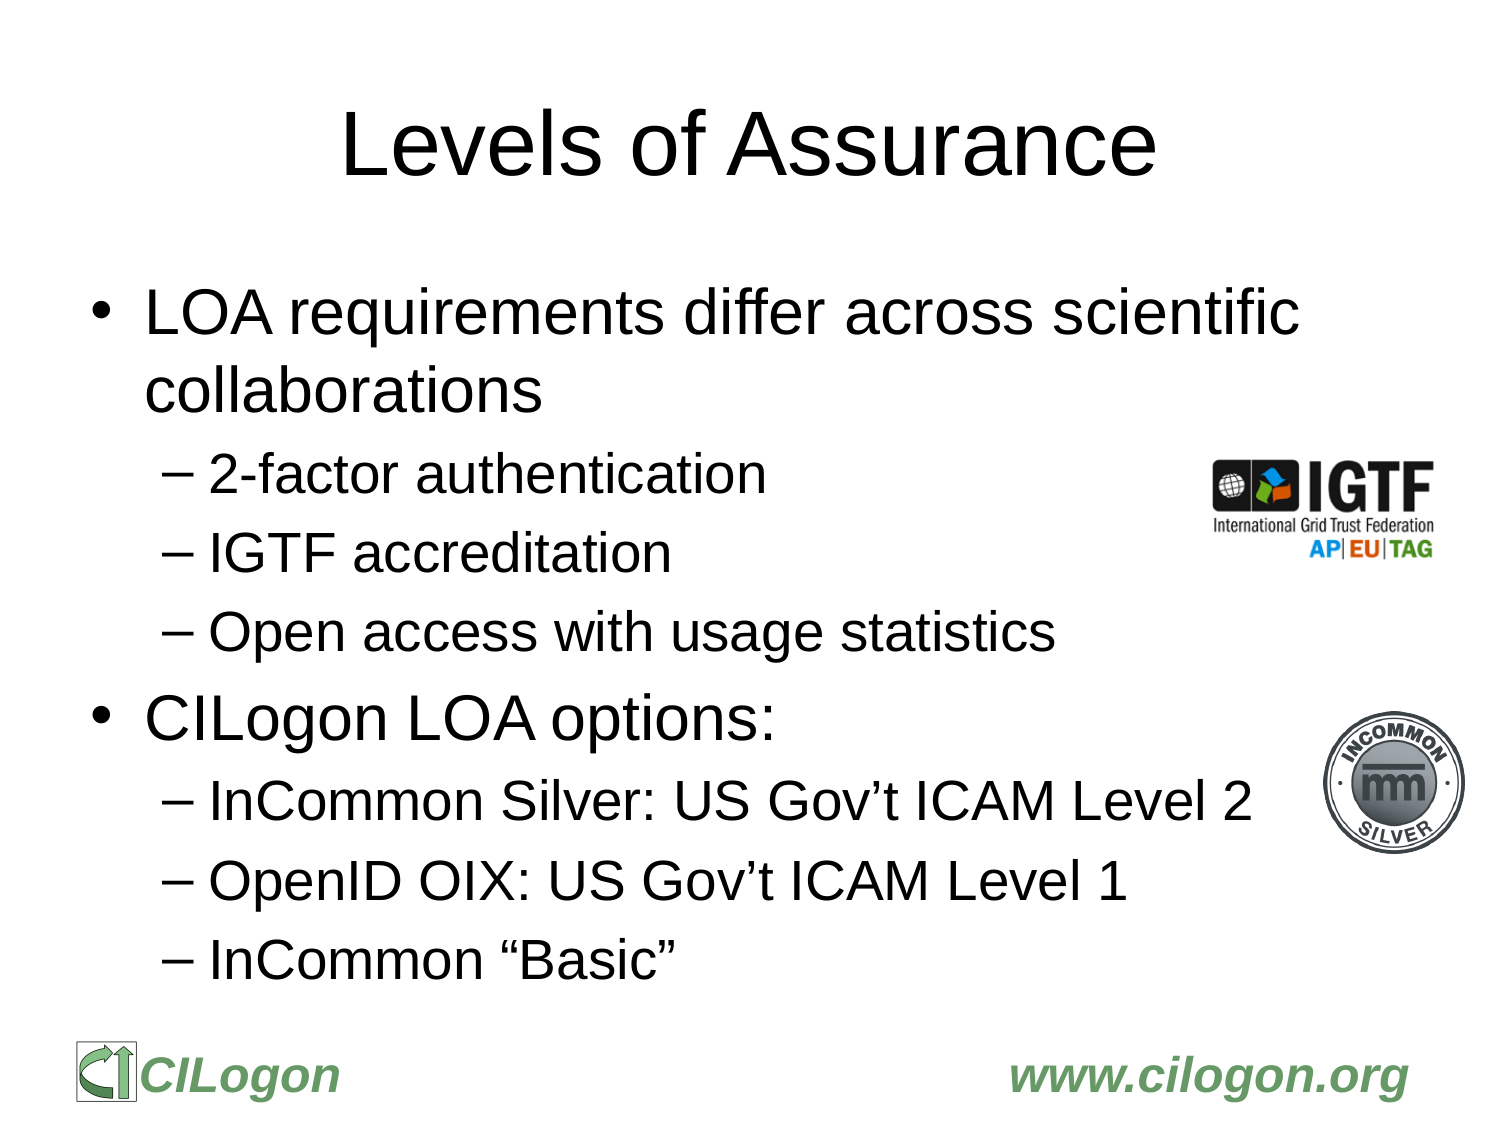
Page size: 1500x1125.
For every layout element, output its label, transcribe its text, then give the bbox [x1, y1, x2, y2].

picture [75, 1040, 138, 1103]
picture [1322, 711, 1465, 854]
title Levels of Assurance [75, 45, 1425, 233]
list LOA requirements differ across scientific collaborations 2-factor authentication IGTF accreditation Open access with usage statistics CILogon LOA options: InCommon Silver: US Gov’t ICAM Level 2 OpenID OIX: US Gov’t ICAM Level 1 InCommon “Basic” [75, 262, 1425, 1005]
picture [1210, 455, 1436, 562]
